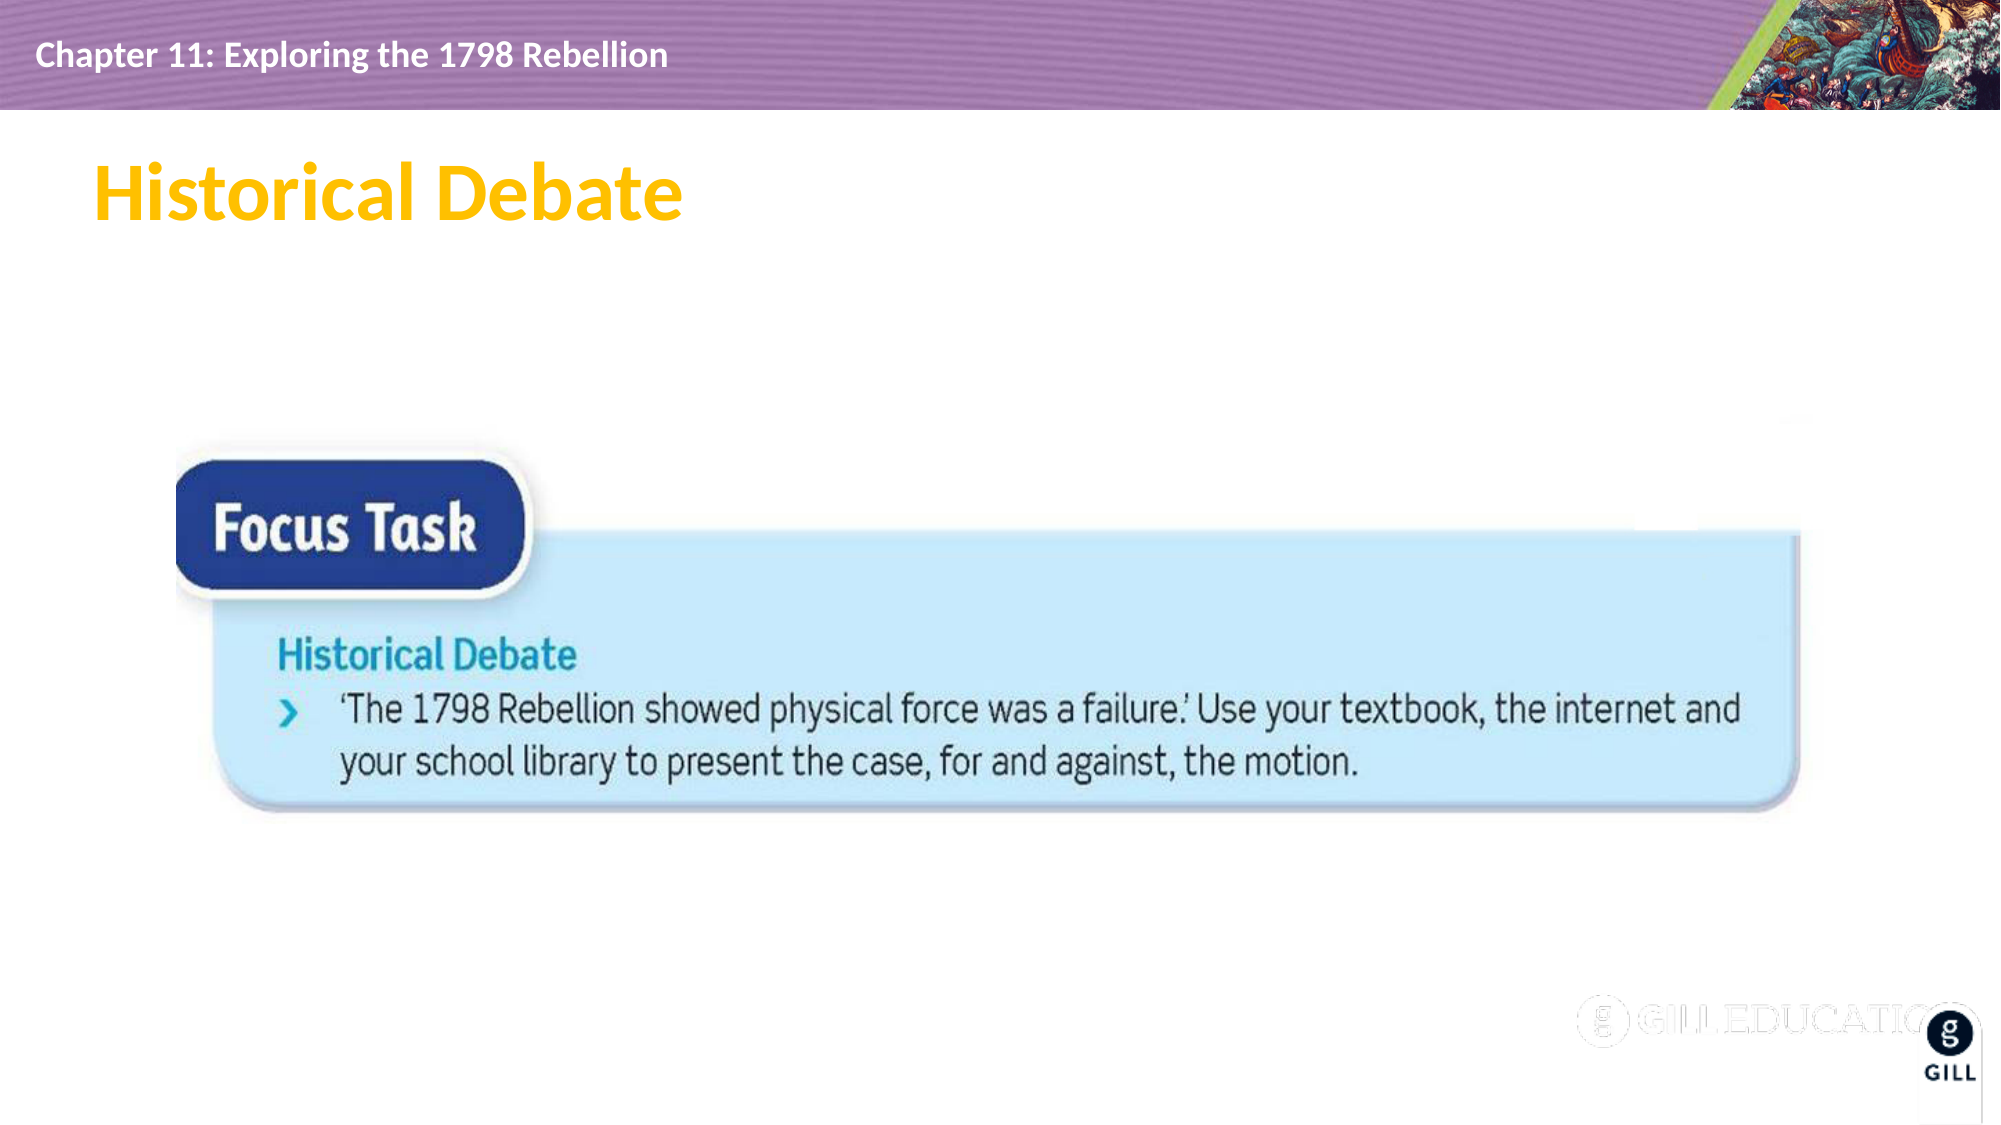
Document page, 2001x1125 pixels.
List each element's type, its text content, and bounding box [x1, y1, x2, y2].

picture [176, 414, 2001, 1125]
picture [0, 0, 2000, 110]
title Historical Debate [78, 172, 2000, 215]
